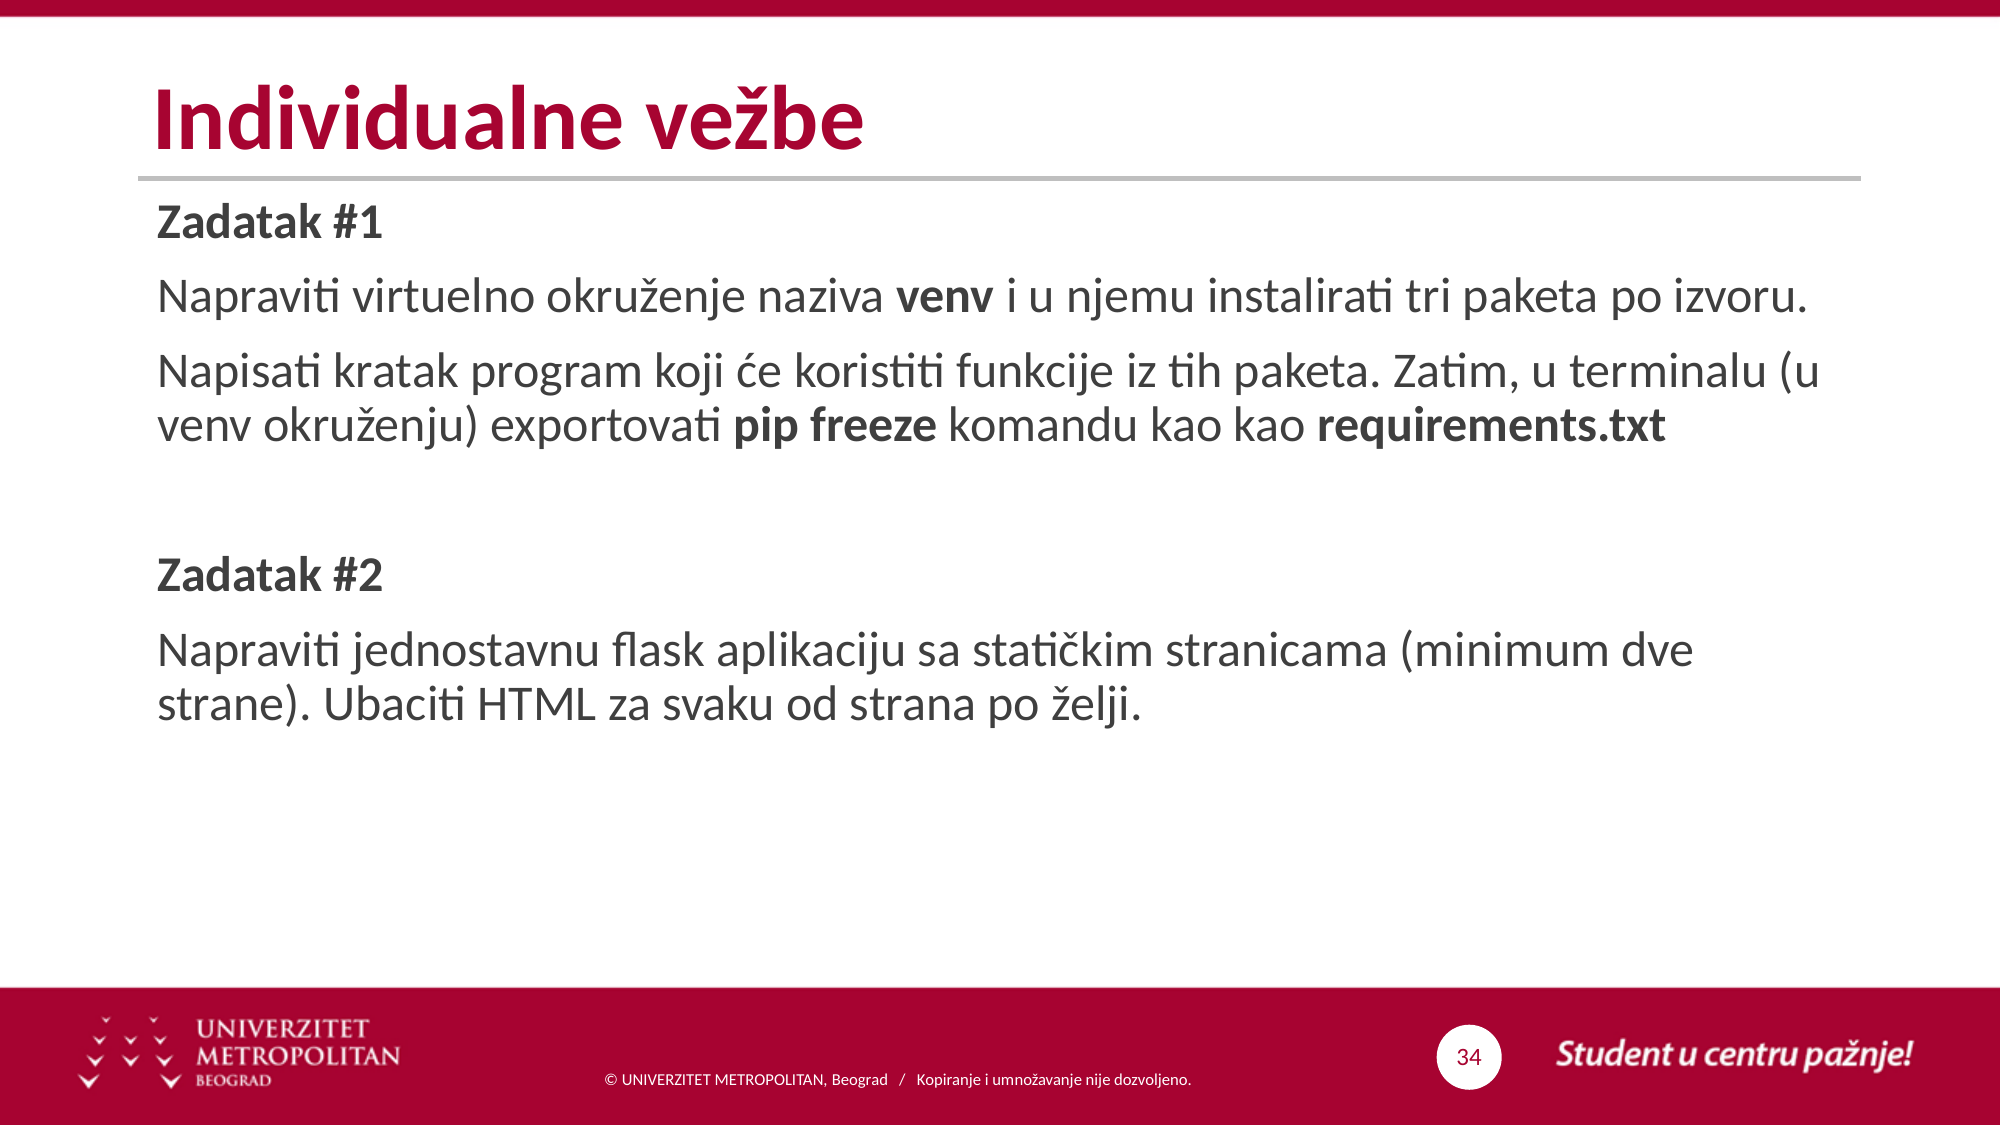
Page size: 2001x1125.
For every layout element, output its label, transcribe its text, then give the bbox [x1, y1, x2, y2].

list Zadatak #1 Napraviti virtuelno okruženje naziva venv i u njemu instalirati tri paketa po izvoru. Napisati kratak program koji će koristiti funkcije iz tih paketa. Zatim, u terminalu (u venv okruženju) exportovati pip freeze komandu kao kao requirements.txt Zadatak #2 Napraviti jednostavnu flask aplikaciju sa statičkim stranicama (minimum dve strane). Ubaciti HTML za svaku od strana po želji. [142, 202, 1863, 963]
title Individualne vežbe [137, 63, 1863, 202]
picture [0, 0, 2000, 1125]
